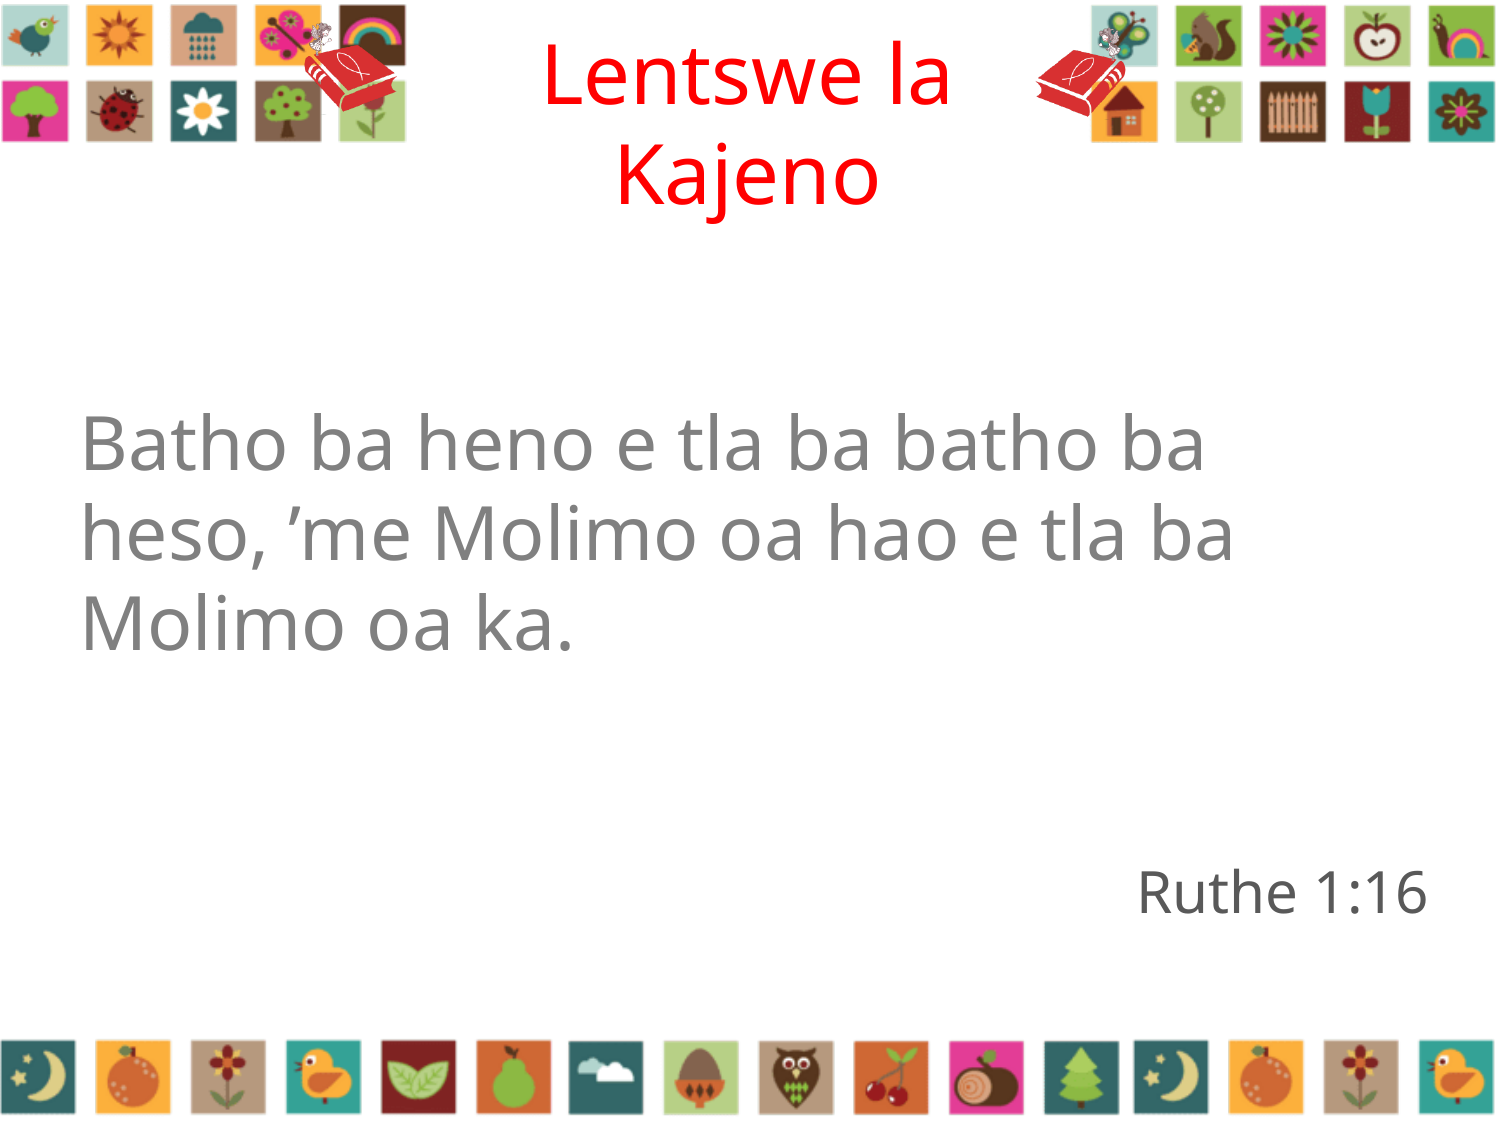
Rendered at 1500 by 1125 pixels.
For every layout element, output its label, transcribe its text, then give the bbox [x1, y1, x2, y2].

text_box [0, 1028, 1500, 1118]
text_box Ruthe 1:16 [812, 848, 1444, 933]
picture [1003, 3, 1500, 150]
picture [0, 3, 430, 150]
text_box Lentswe la Kajeno [414, 13, 1080, 229]
text_box Batho ba heno e tla ba batho ba heso, ’me Molimo oa hao e tla ba Molimo oa ka. [64, 387, 1412, 673]
